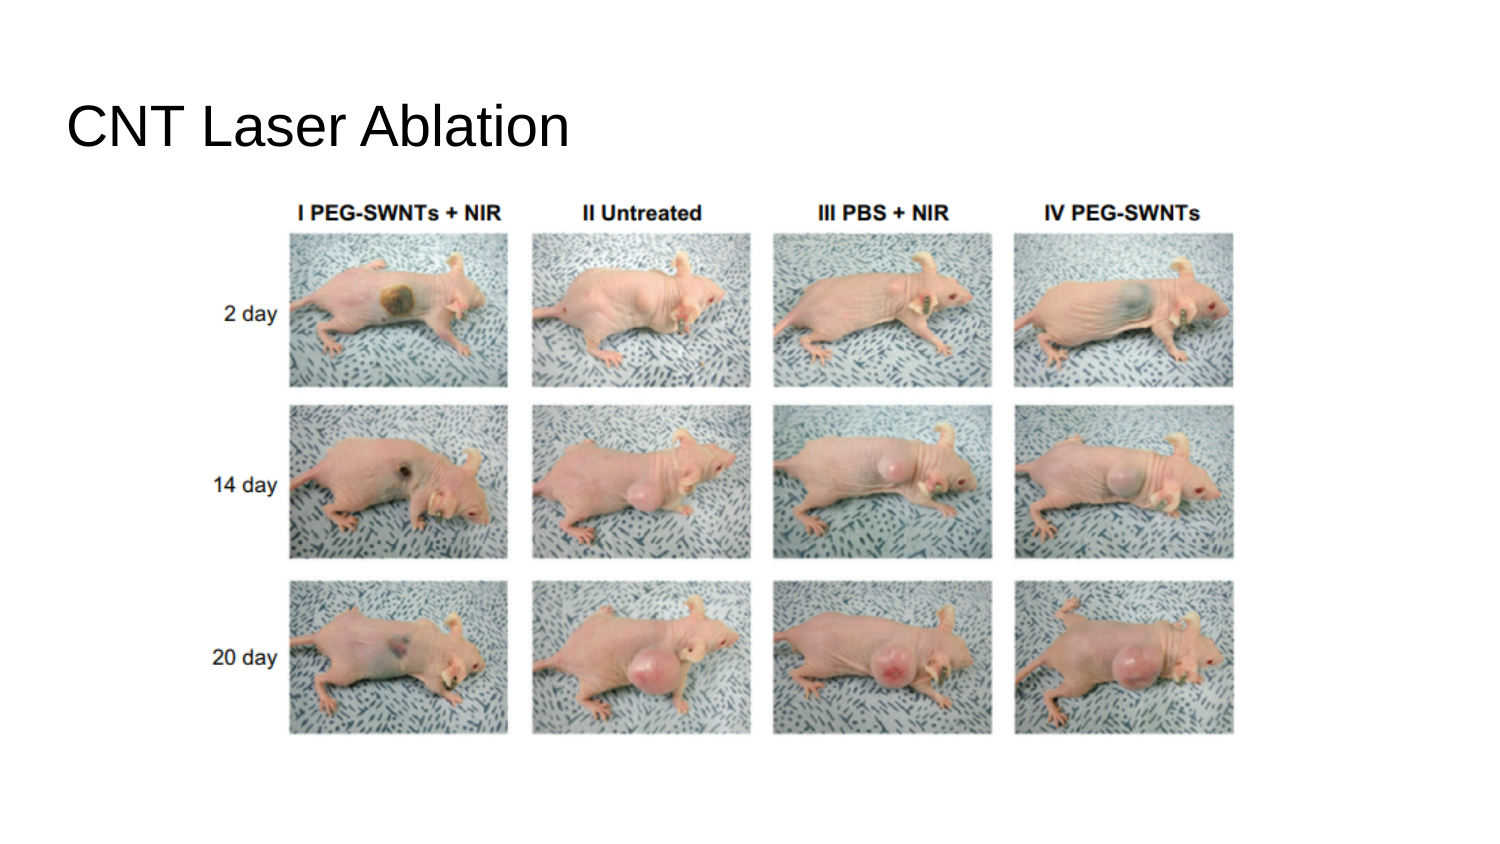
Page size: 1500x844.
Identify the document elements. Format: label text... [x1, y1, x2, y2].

title CNT Laser Ablation [51, 72, 1449, 167]
picture [178, 188, 1293, 761]
